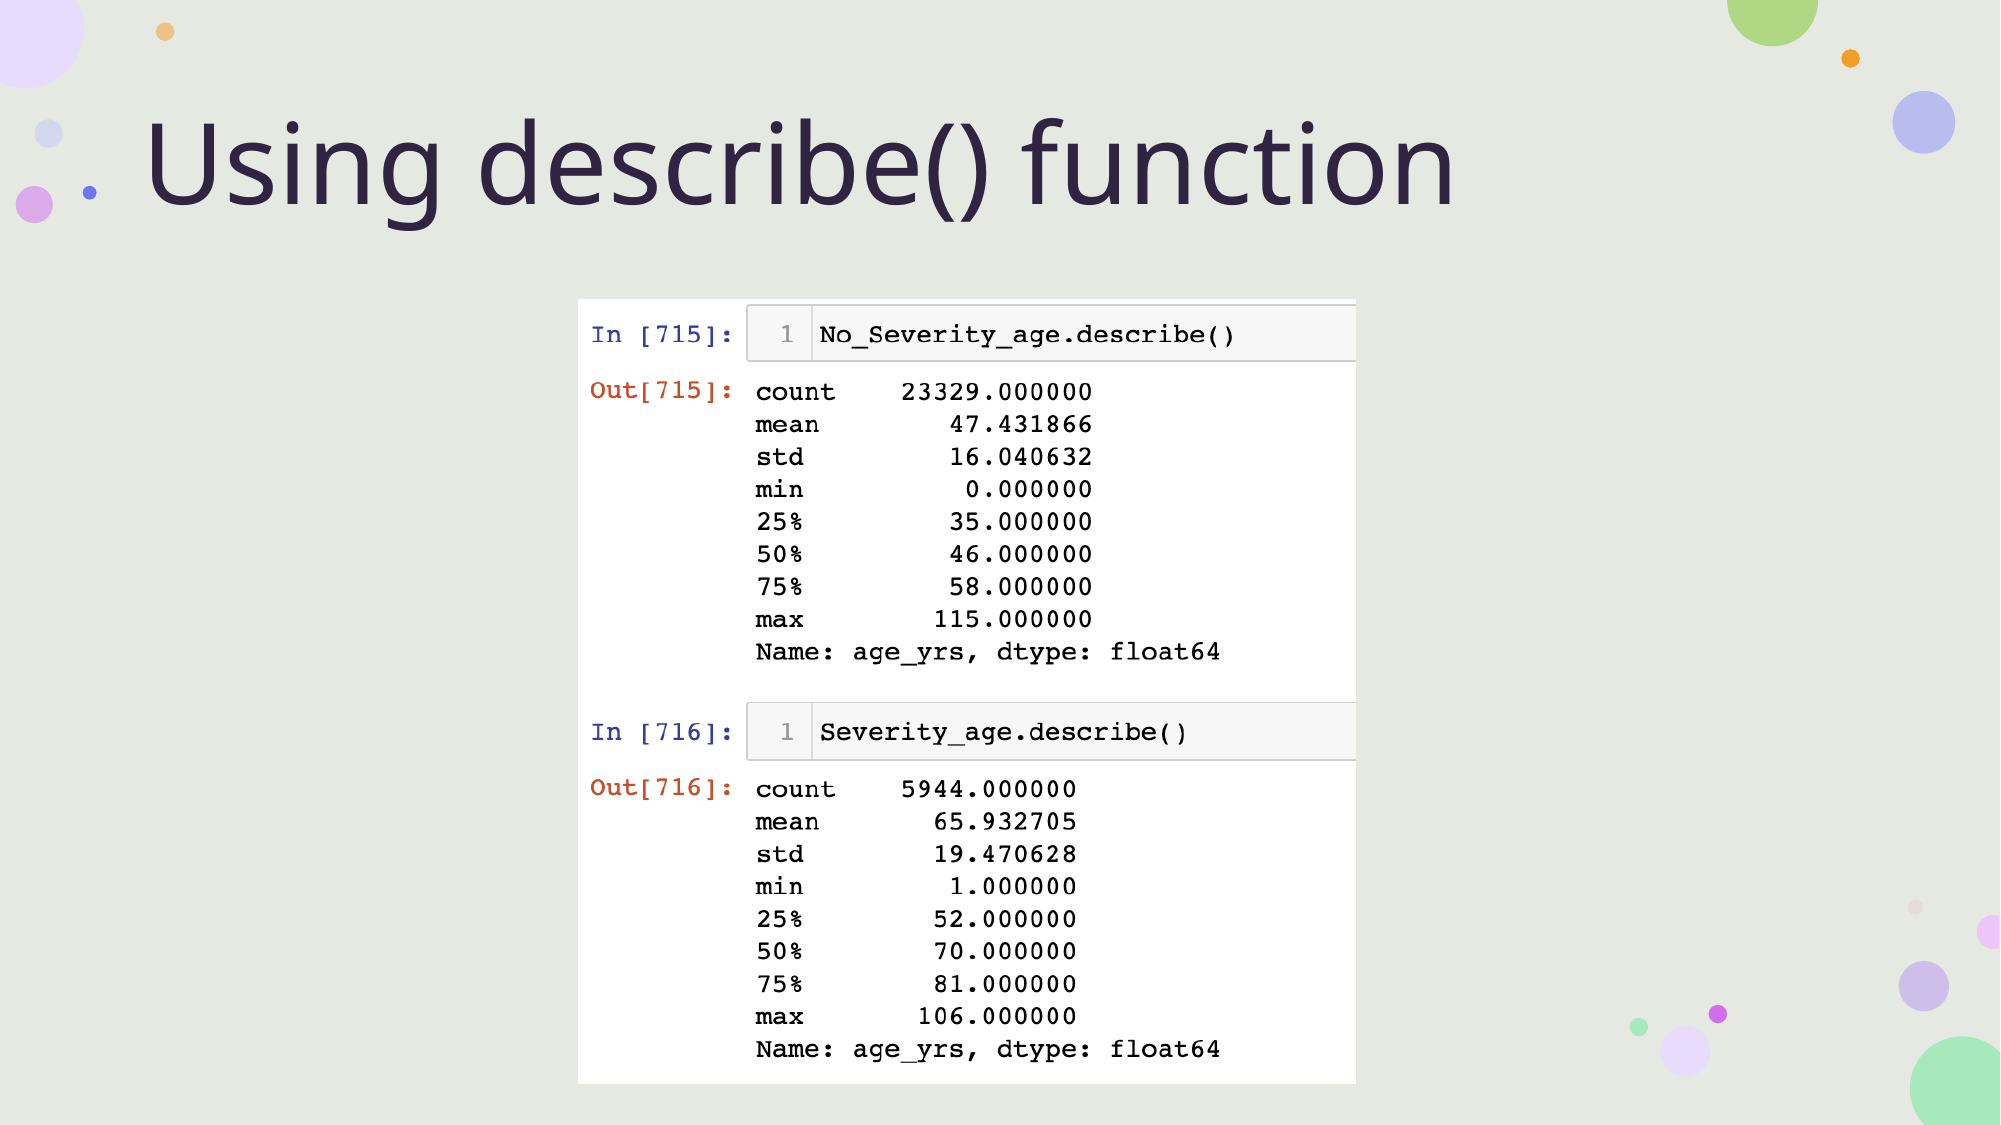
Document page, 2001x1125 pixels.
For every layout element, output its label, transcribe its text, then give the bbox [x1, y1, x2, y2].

title Using describe() function [127, 59, 1877, 278]
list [578, 299, 1356, 1084]
